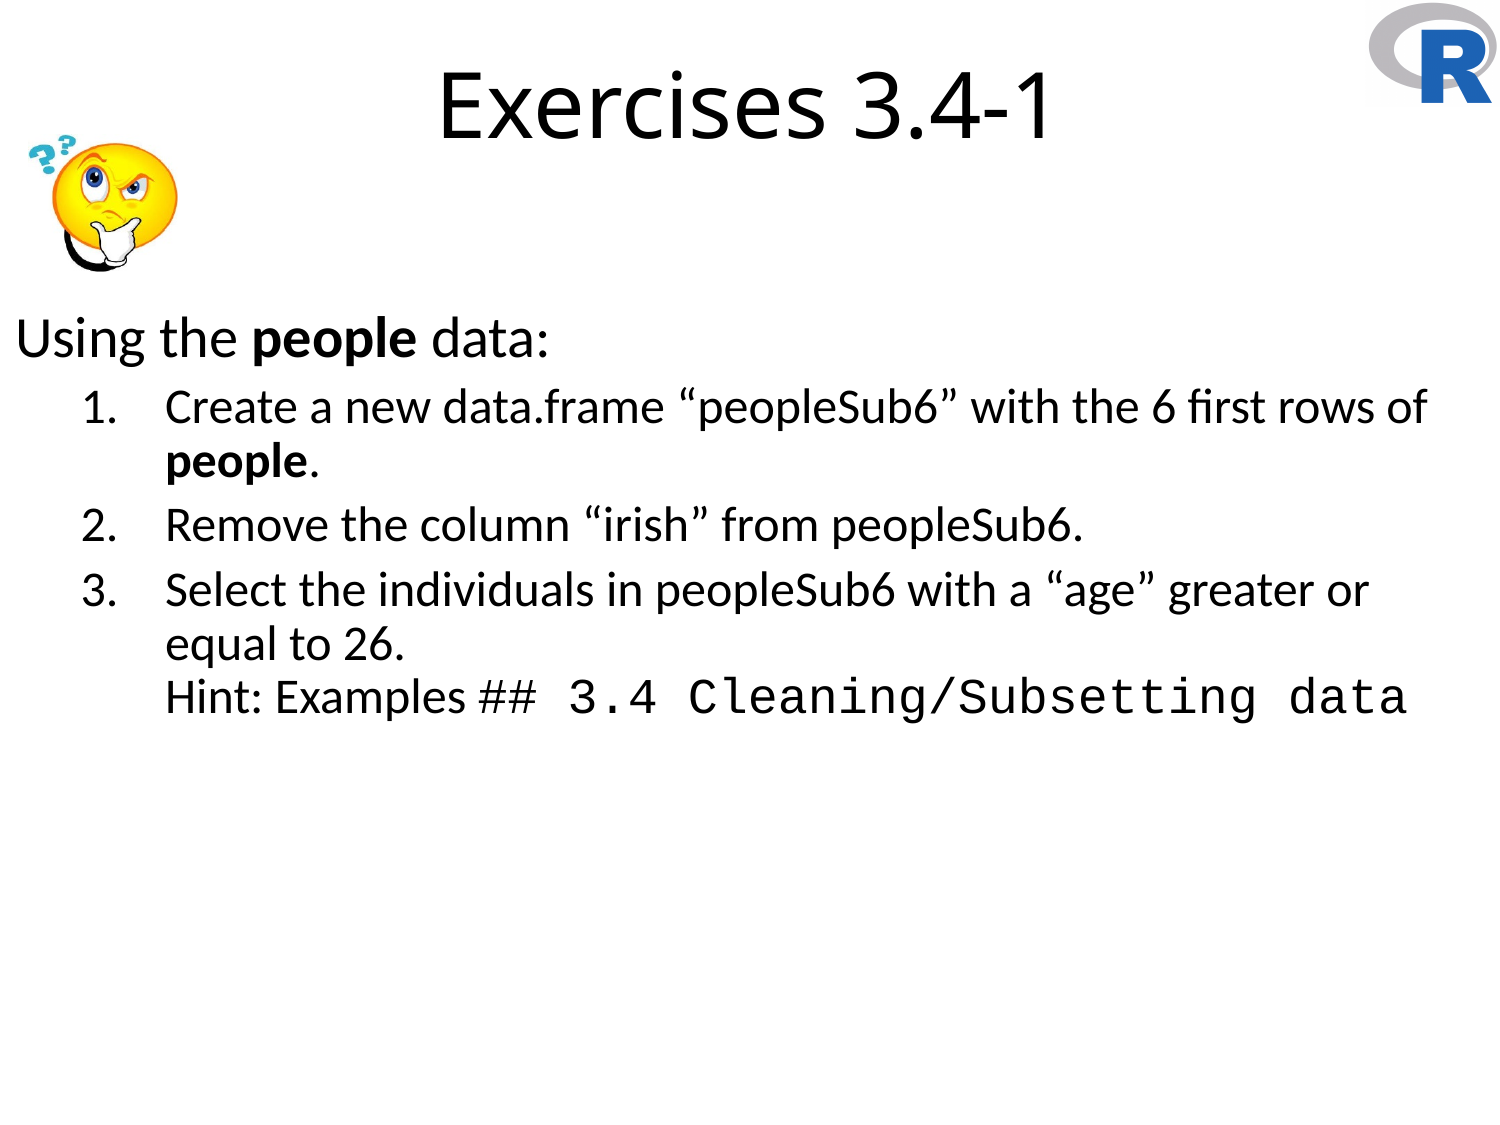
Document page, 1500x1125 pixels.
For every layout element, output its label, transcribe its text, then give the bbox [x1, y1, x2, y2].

picture [1365, 0, 1500, 107]
picture [28, 134, 178, 272]
list Using the people data: Create a new data.frame “peopleSub6” with the 6 first rows of people. Remove the column “irish” from peopleSub6. Select the individuals in peopleSub6 with a “age” greater or equal to 26. Hint: Examples ## 3.4 Cleaning/Subsetting data [0, 299, 1500, 1014]
title Exercises 3.4-1 [0, 0, 1500, 218]
